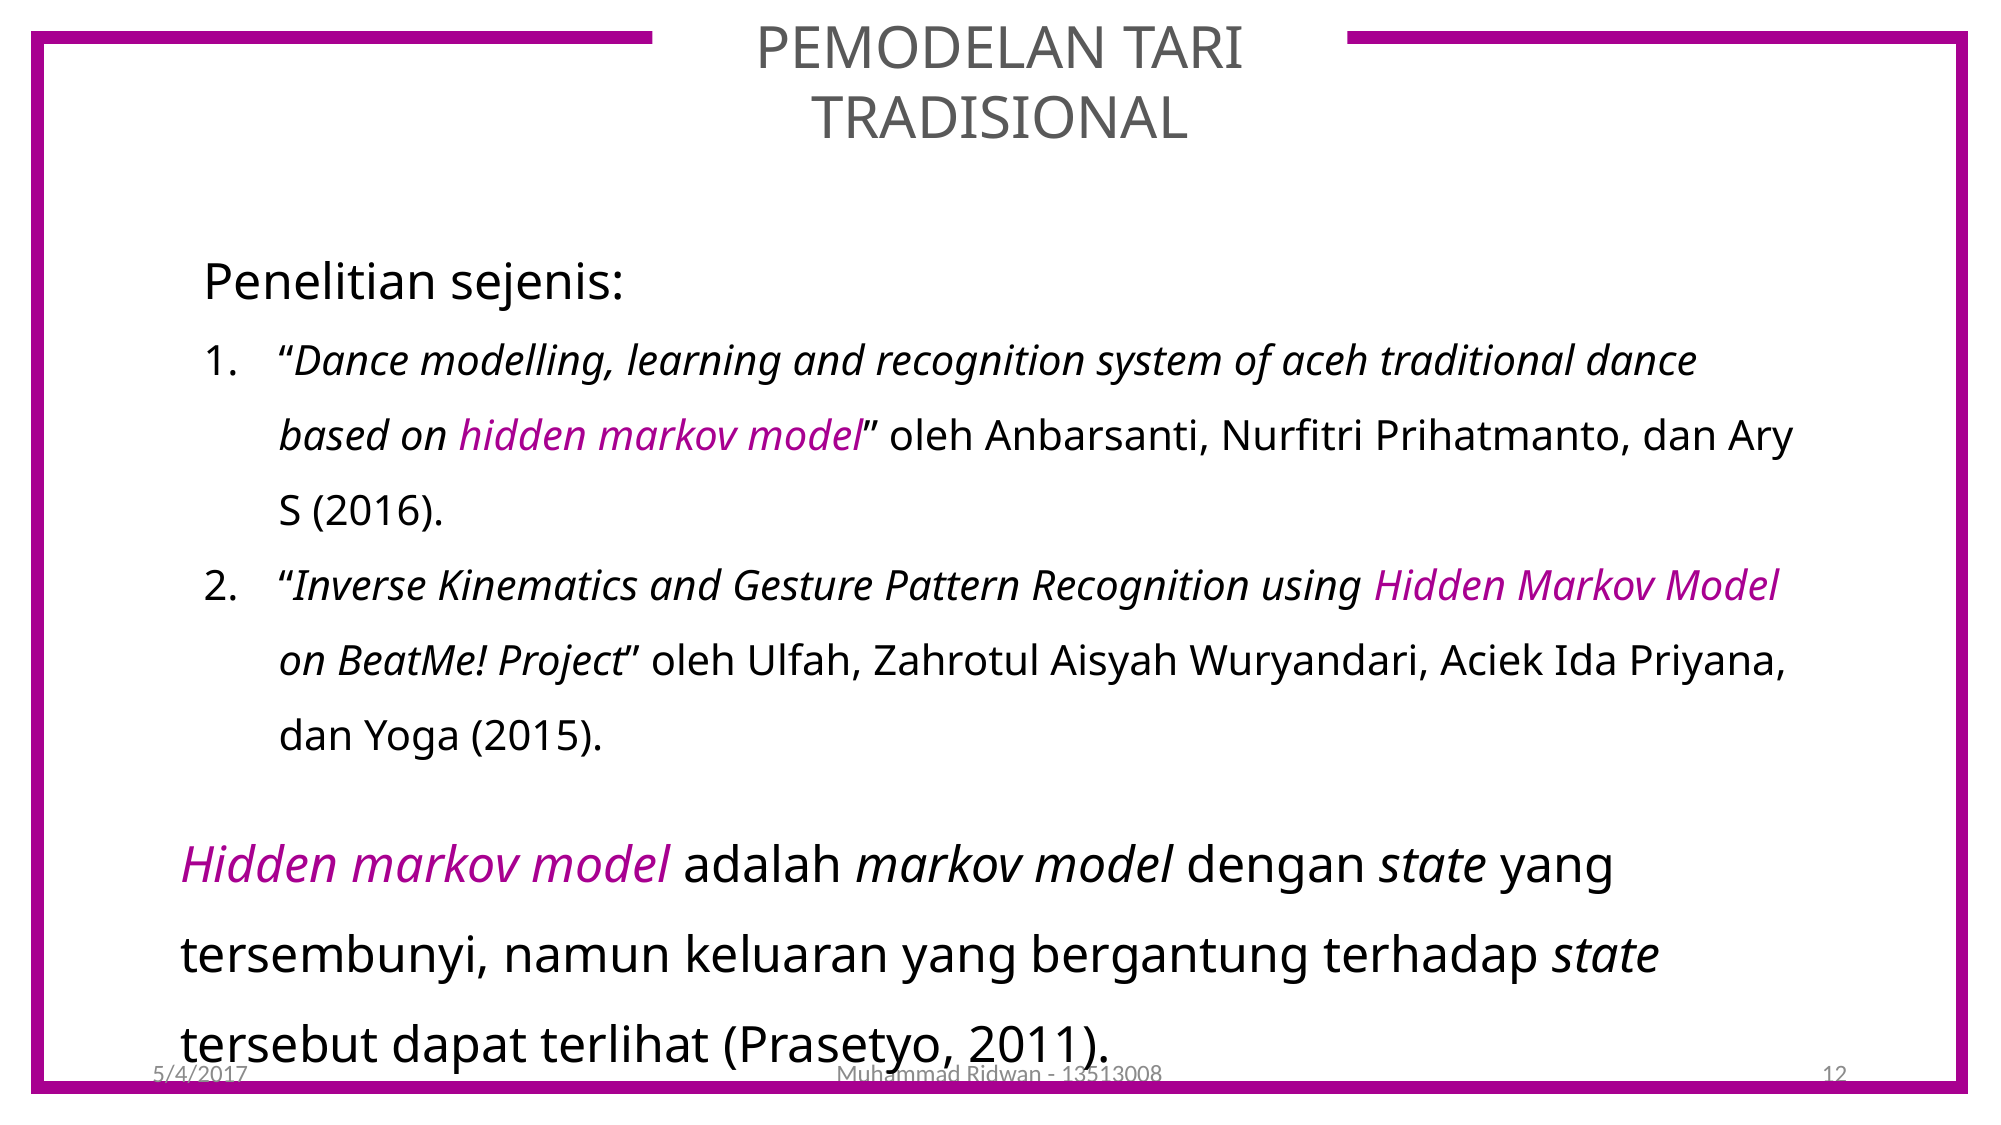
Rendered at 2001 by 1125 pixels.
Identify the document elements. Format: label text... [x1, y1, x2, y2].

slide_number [137, 1042, 588, 1103]
text_box Hidden markov model adalah markov model dengan state yang tersembunyi, namun keluaran yang bergantung terhadap state tersebut dapat terlihat (Prasetyo, 2011). [165, 794, 1788, 1080]
slide_number 12 [1412, 1042, 1863, 1103]
text_box [37, 36, 1963, 1088]
text_box PEMODELAN TARI TRADISIONAL [651, 18, 1348, 143]
text_box Penelitian sejenis: “Dance modelling, learning and recognition system of aceh traditional dance based on hidden markov model” oleh Anbarsanti, Nurfitri Prihatmanto, dan Ary S (2016). “Inverse Kinematics and Gesture Pattern Recognition using Hidden Markov Model on BeatMe! Project” oleh Ulfah, Zahrotul Aisyah Wuryandari, Aciek Ida Priyana, dan Yoga (2015). [188, 211, 1812, 767]
footer Muhammad Ridwan - 13513008 [662, 1042, 1338, 1103]
